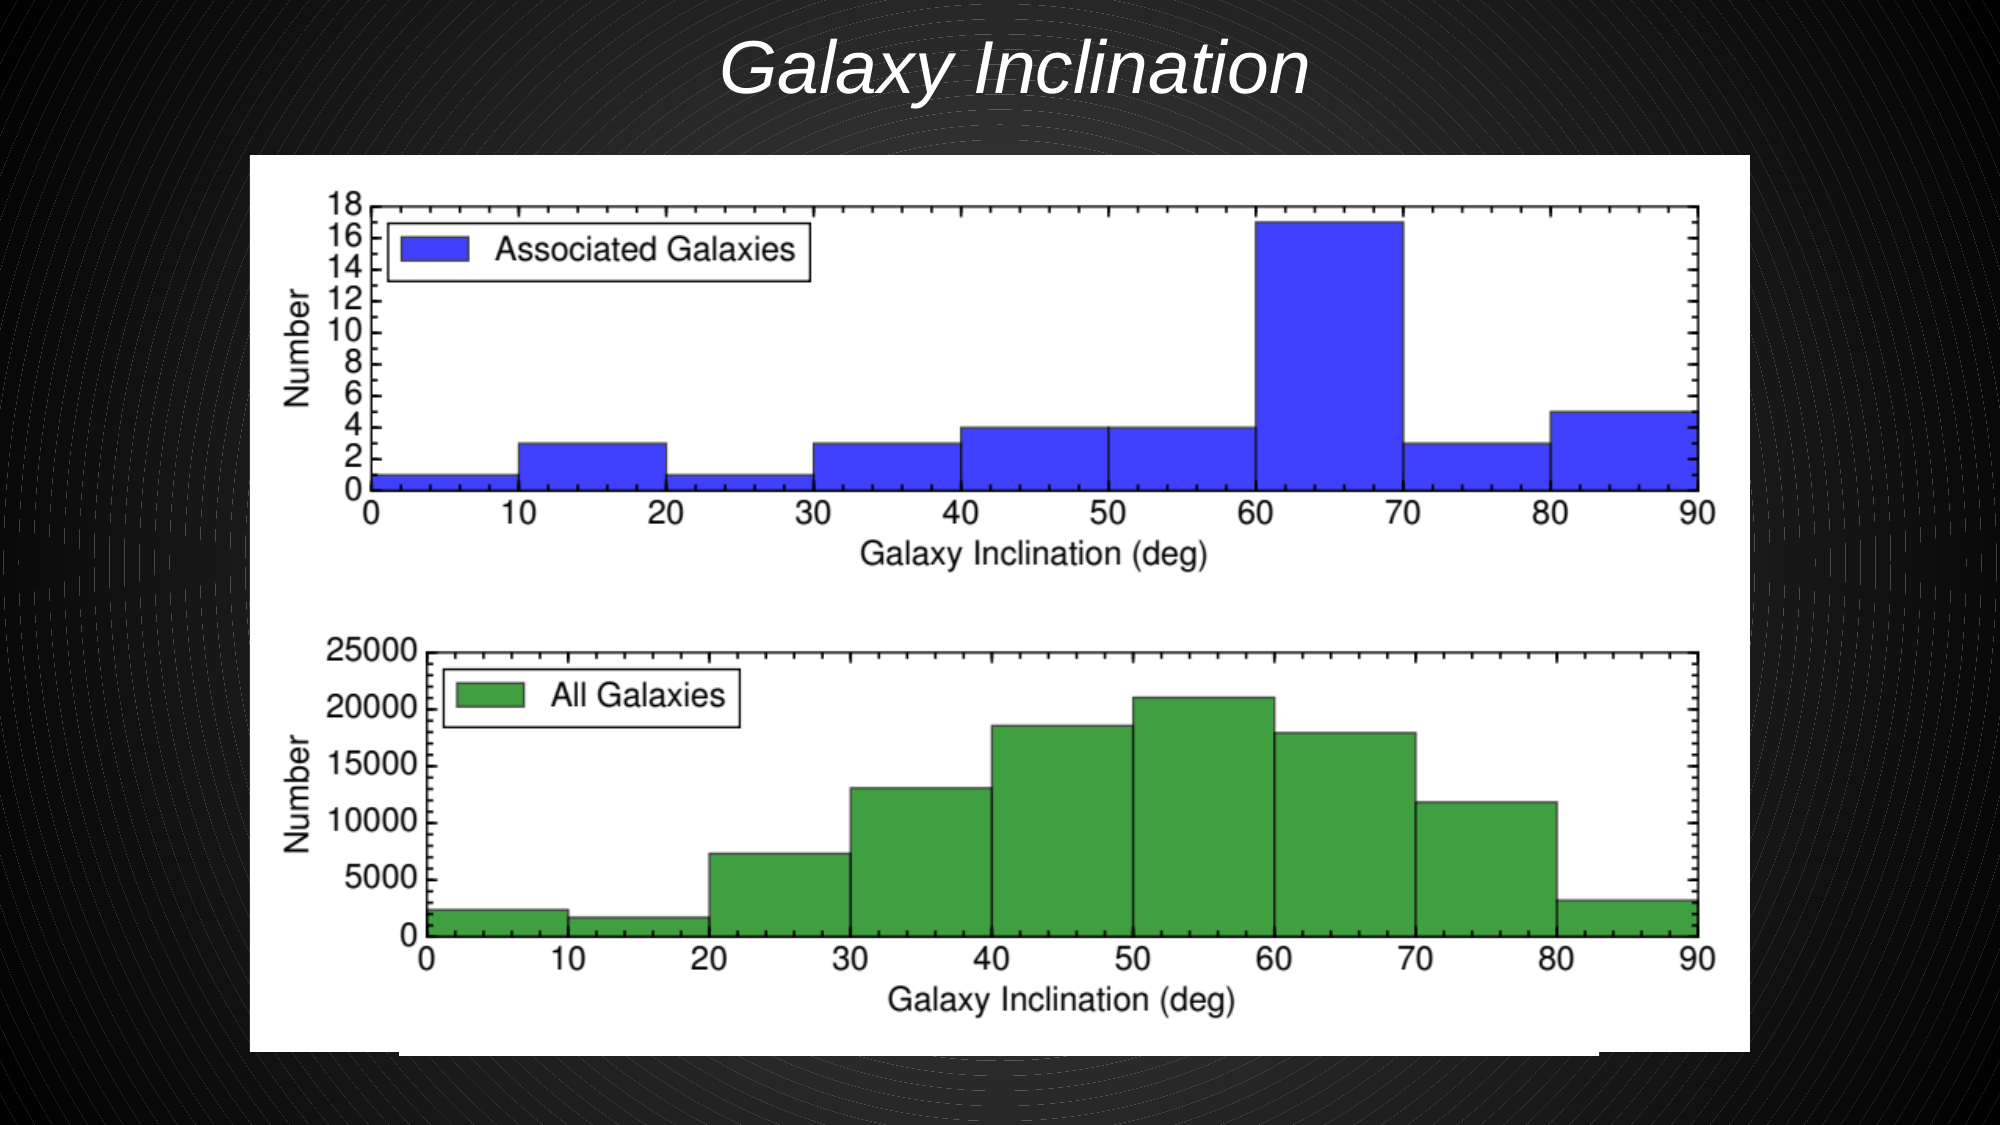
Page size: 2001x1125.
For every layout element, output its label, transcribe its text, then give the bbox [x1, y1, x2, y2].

picture [249, 155, 1751, 1056]
subtitle Galaxy Inclination [353, 3, 1679, 153]
